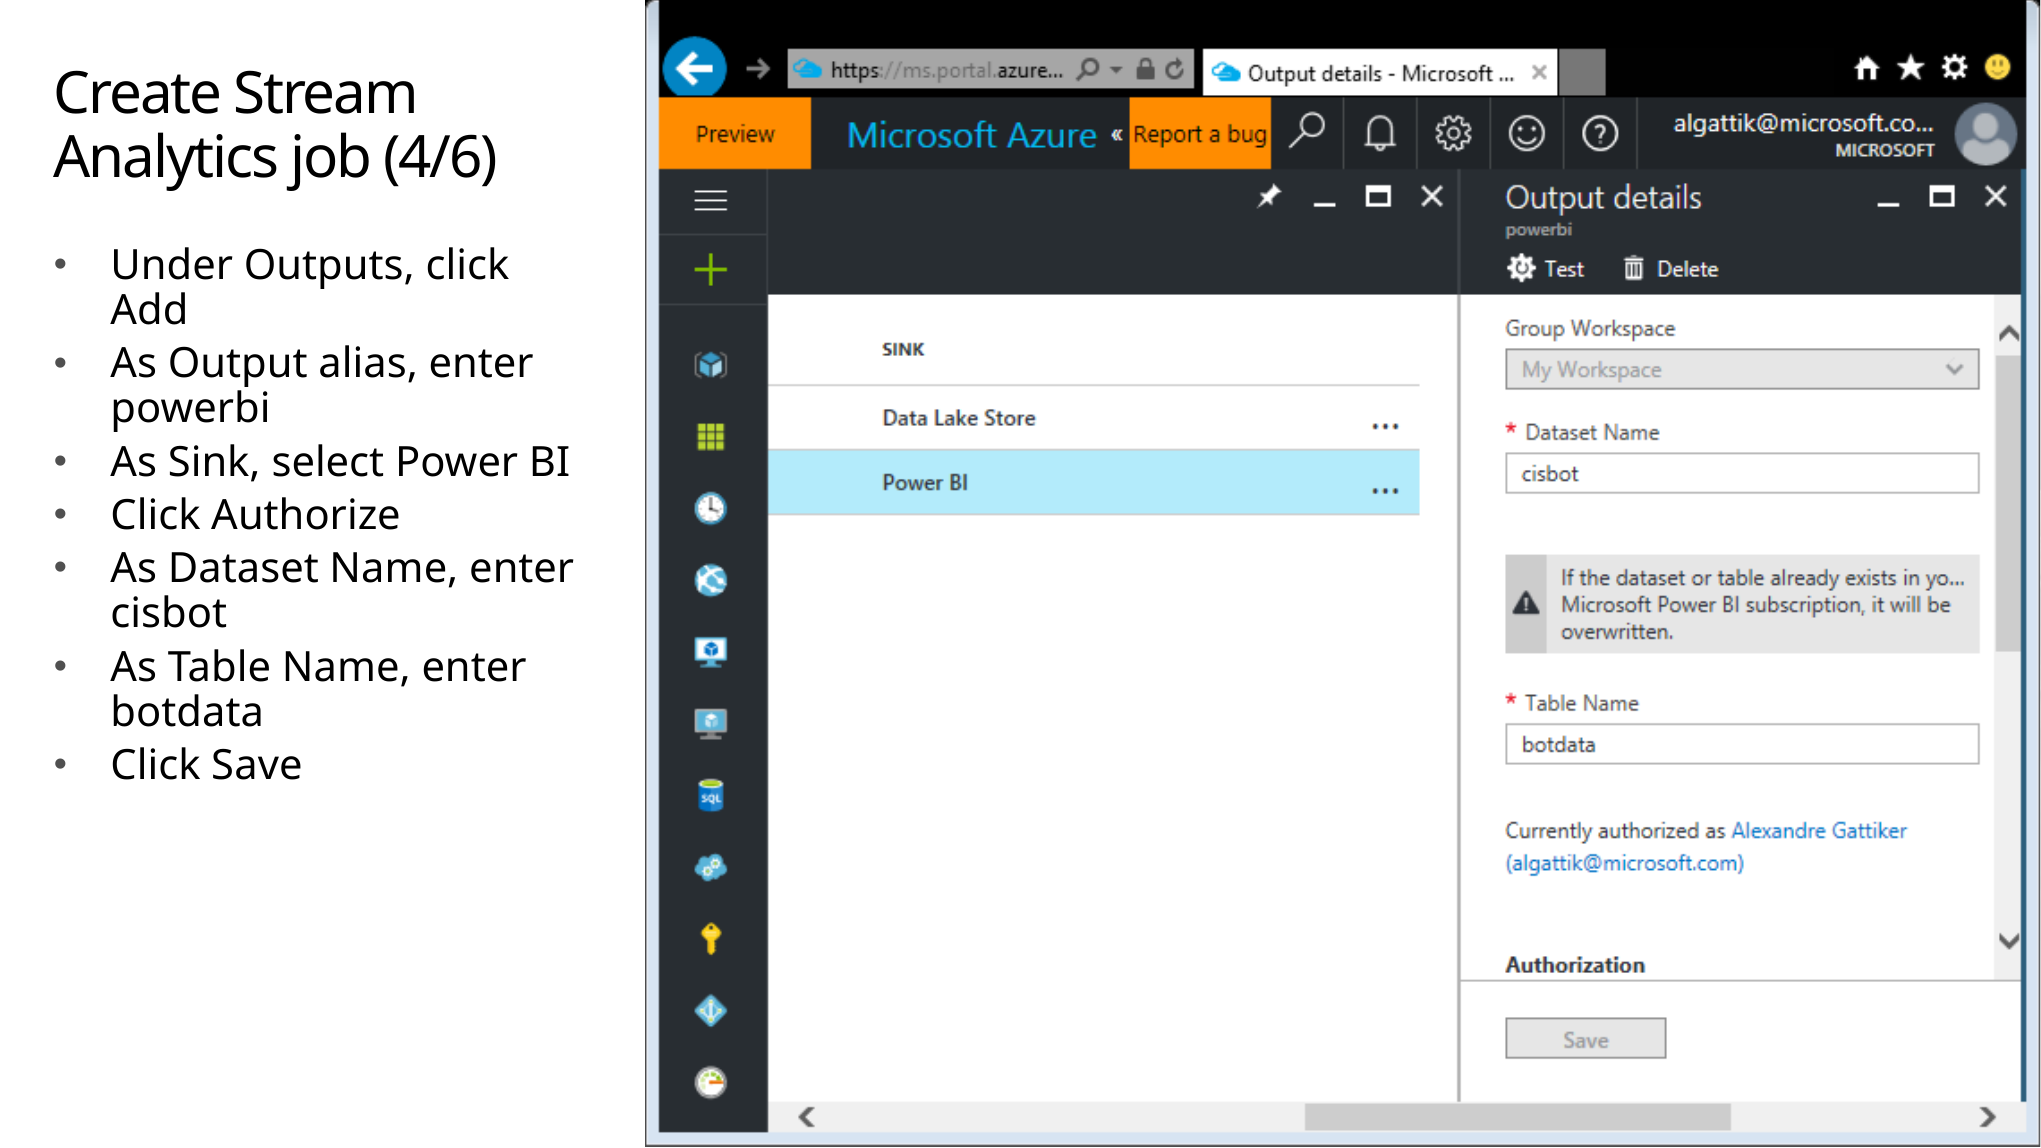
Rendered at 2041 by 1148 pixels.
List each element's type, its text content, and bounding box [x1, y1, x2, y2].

picture [644, 0, 2041, 1148]
title Create Stream Analytics job (4/6) [30, 48, 616, 207]
list Under Outputs, click Add As Output alias, enter powerbi As Sink, select Power BI Click Authorize As Dataset Name, enter cisbot As Table Name, enter botdata Click Save [30, 228, 616, 830]
